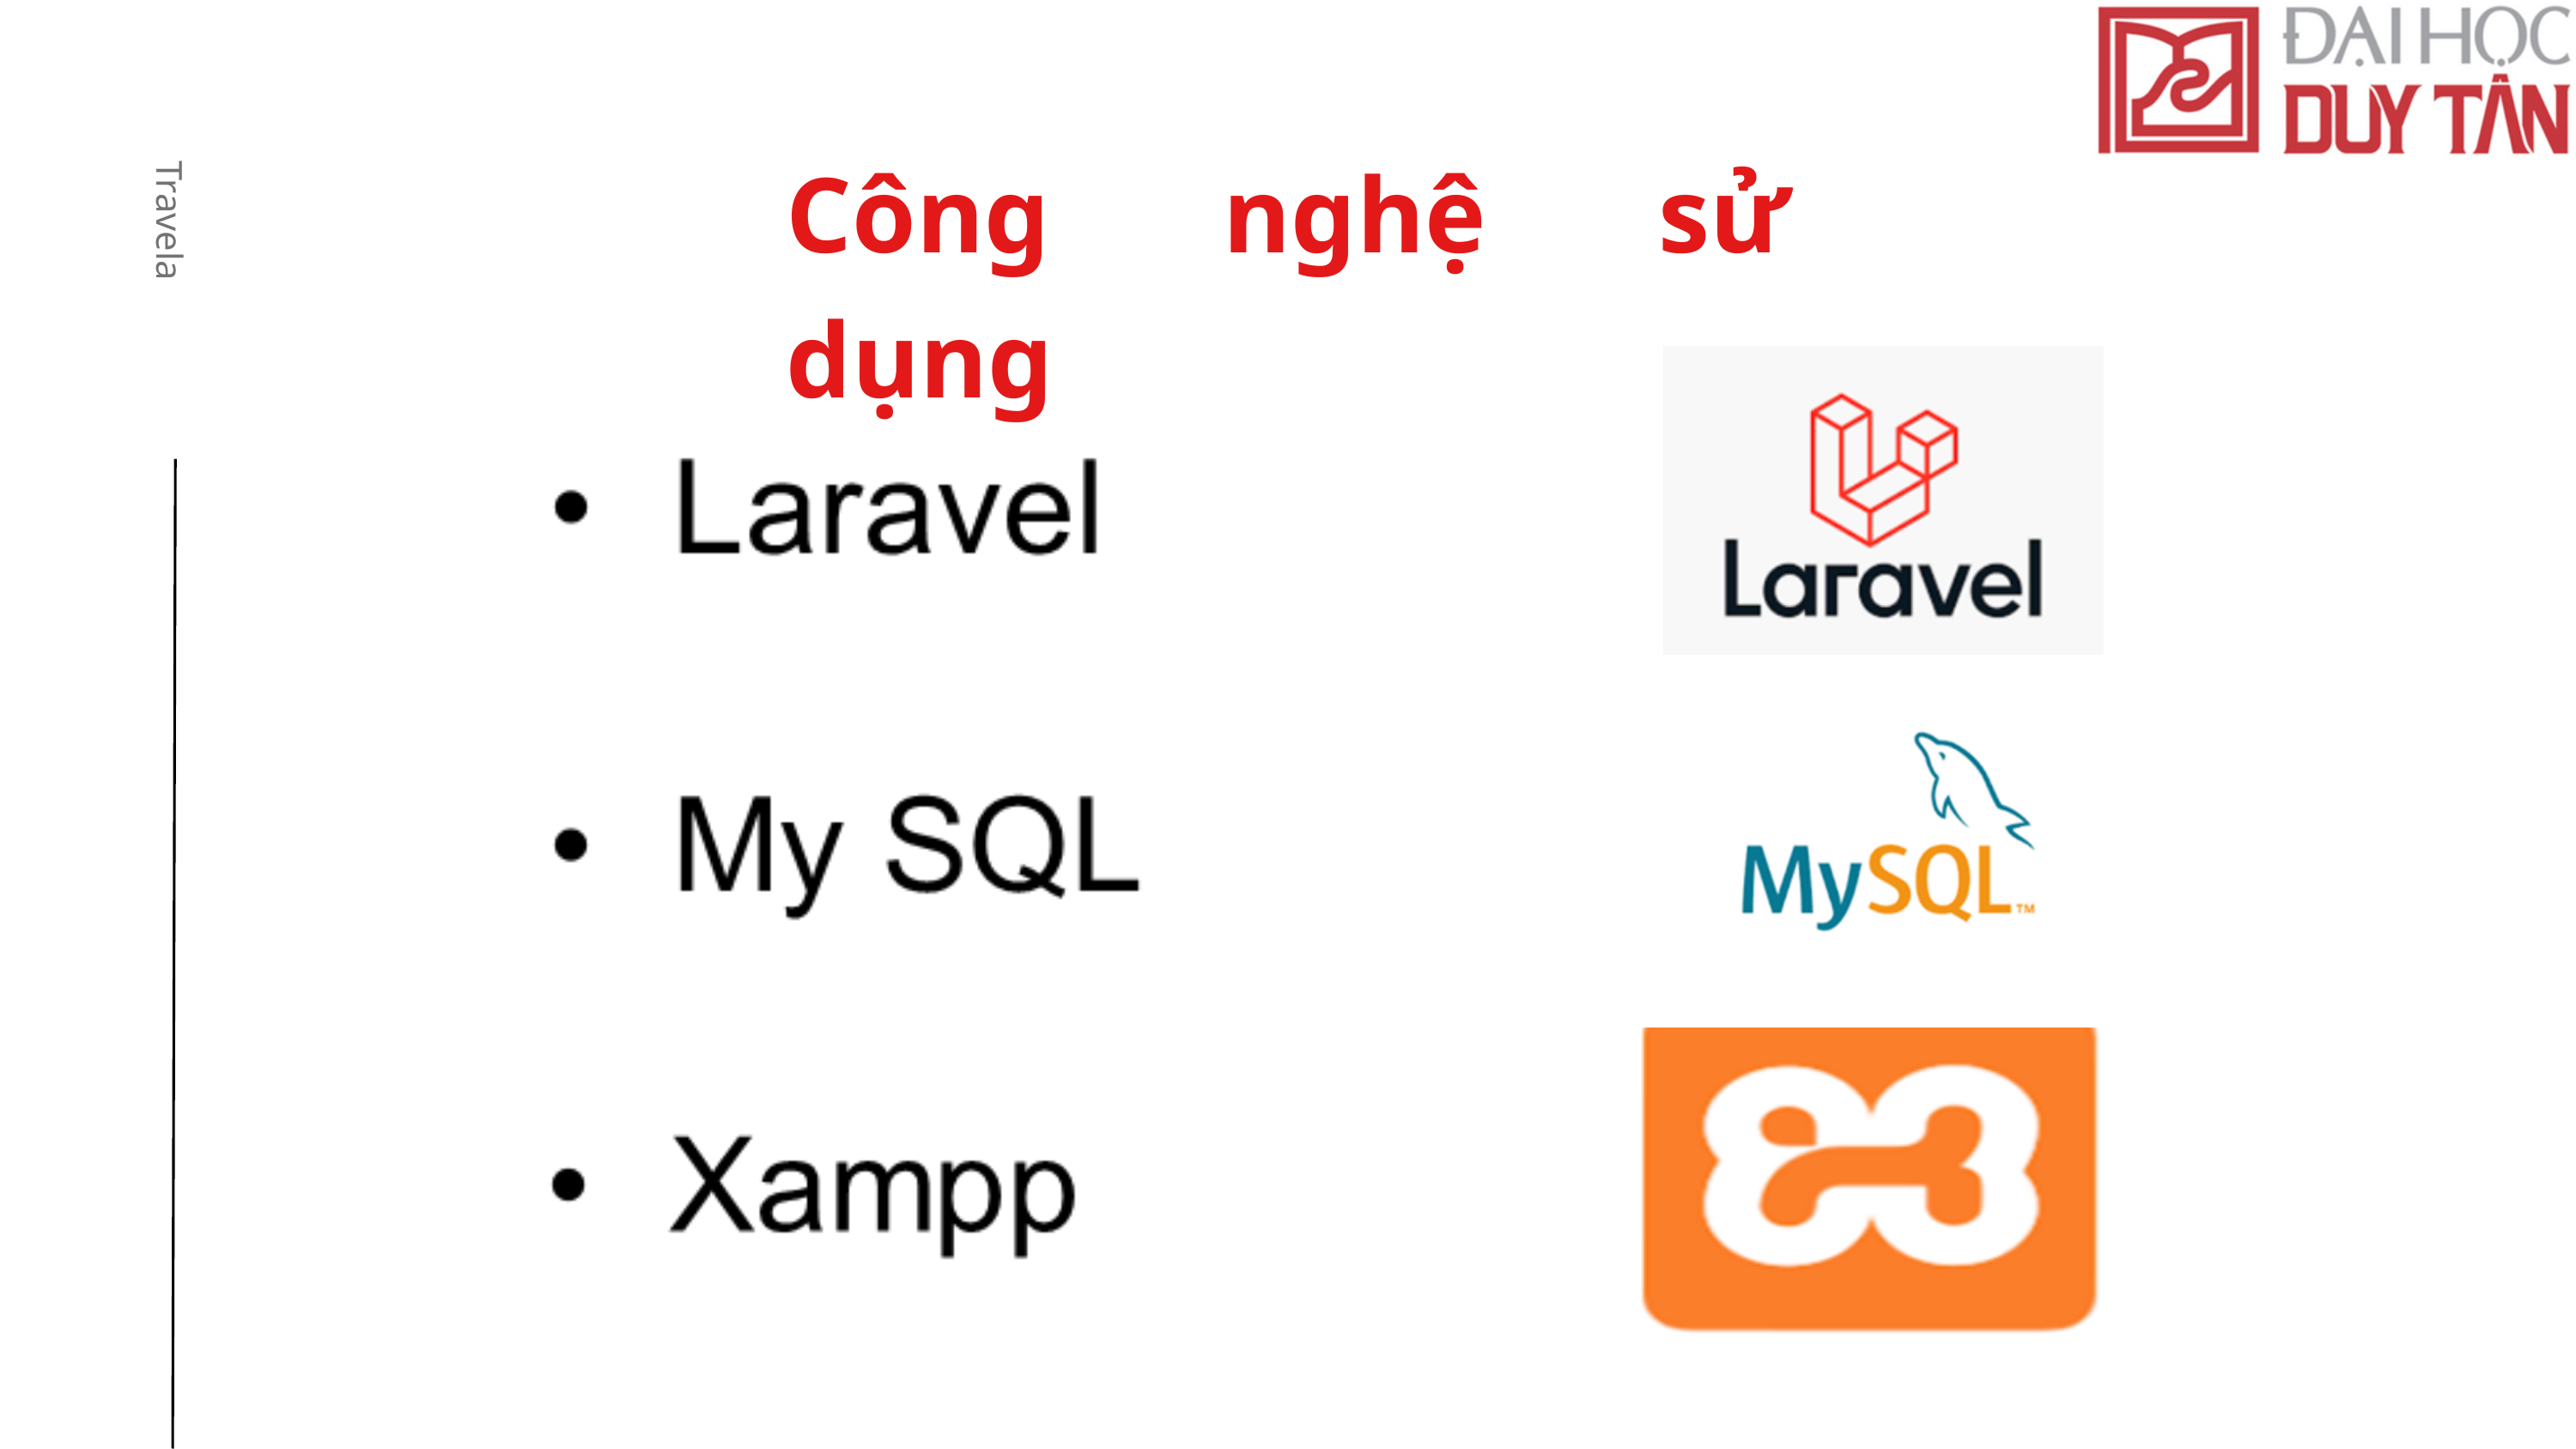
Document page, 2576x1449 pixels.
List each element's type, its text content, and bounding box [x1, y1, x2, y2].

text_box [1662, 346, 2104, 655]
text_box Công nghệ sử dụng [786, 128, 1790, 420]
text_box Travela [149, 161, 200, 417]
text_box [475, 407, 1155, 627]
text_box [532, 744, 1155, 939]
text_box [1636, 1028, 2104, 1336]
text_box [525, 1082, 1104, 1282]
text_box [2090, 0, 2576, 161]
text_box [1719, 686, 2048, 997]
